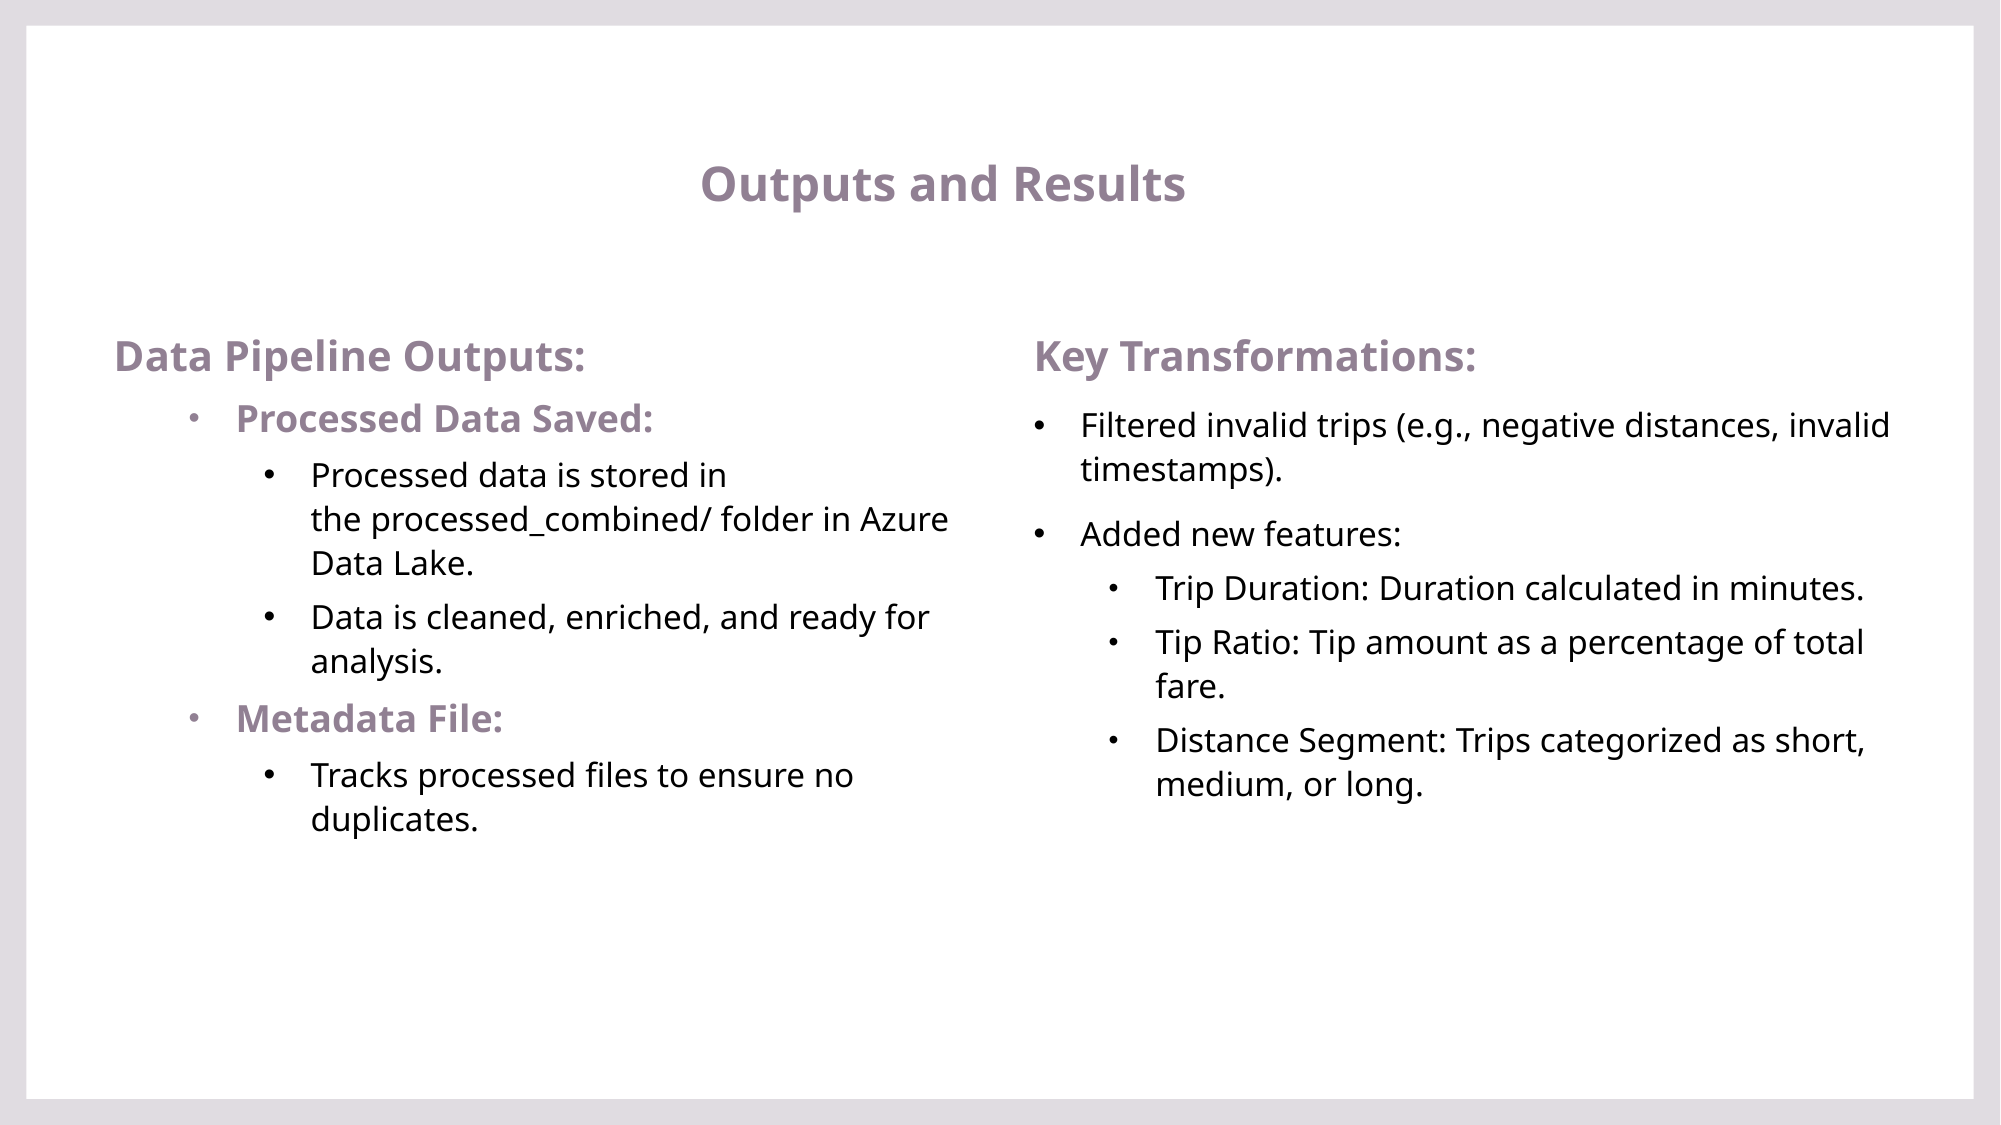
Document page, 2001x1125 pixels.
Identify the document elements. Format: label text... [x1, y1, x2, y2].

list Data Pipeline Outputs: Processed Data Saved: Processed data is stored in the processed_combined/ folder in Azure Data Lake. Data is cleaned, enriched, and ready for analysis. Metadata File: Tracks processed files to ensure no duplicates. [98, 317, 1000, 1062]
text_box Key Transformations: Filtered invalid trips (e.g., negative distances, invalid timestamps). Added new features: Trip Duration: Duration calculated in minutes. Tip Ratio: Tip amount as a percentage of total fare. Distance Segment: Trips categorized as short, medium, or long. [1018, 317, 1920, 1062]
title Outputs and Results [684, 111, 1272, 219]
